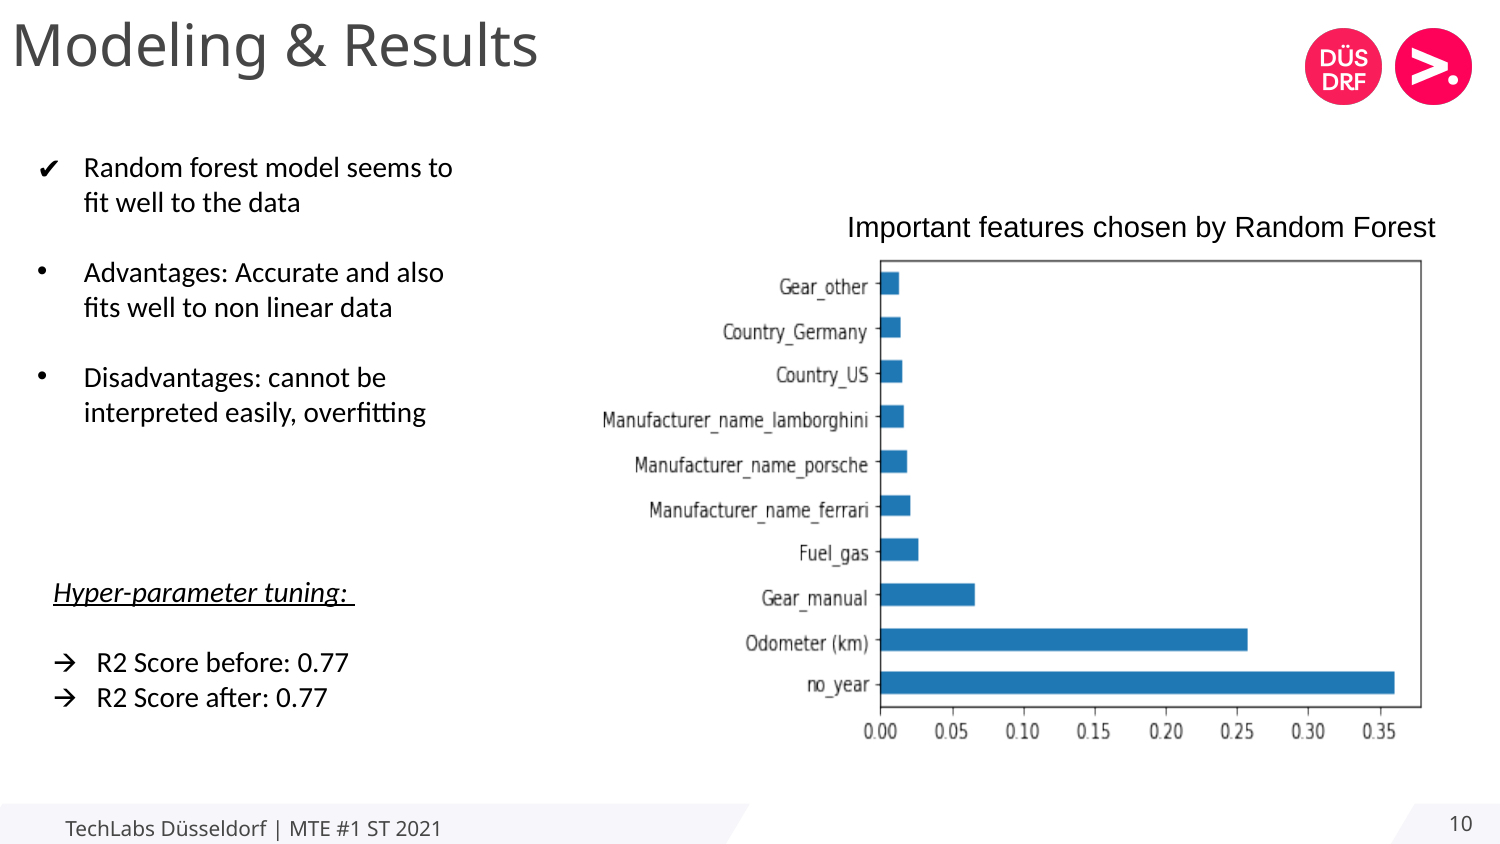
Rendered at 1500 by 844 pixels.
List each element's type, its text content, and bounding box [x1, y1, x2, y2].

picture [1305, 28, 1382, 105]
text_box Hyper-parameter tuning: 🡪 R2 Score before: 0.77 🡪 R2 Score after: 0.77 [21, 565, 586, 756]
text_box Important features chosen by Random Forest [832, 200, 1469, 251]
text_box Random forest model seems to fit well to the data Advantages: Accurate and also fits well to non linear data Disadvantages: cannot be interpreted easily, overfitting [8, 137, 485, 475]
picture [1395, 28, 1472, 105]
title Modeling & Results [0, 0, 1294, 95]
text_box 10 [1437, 805, 1489, 844]
picture [591, 248, 1433, 756]
